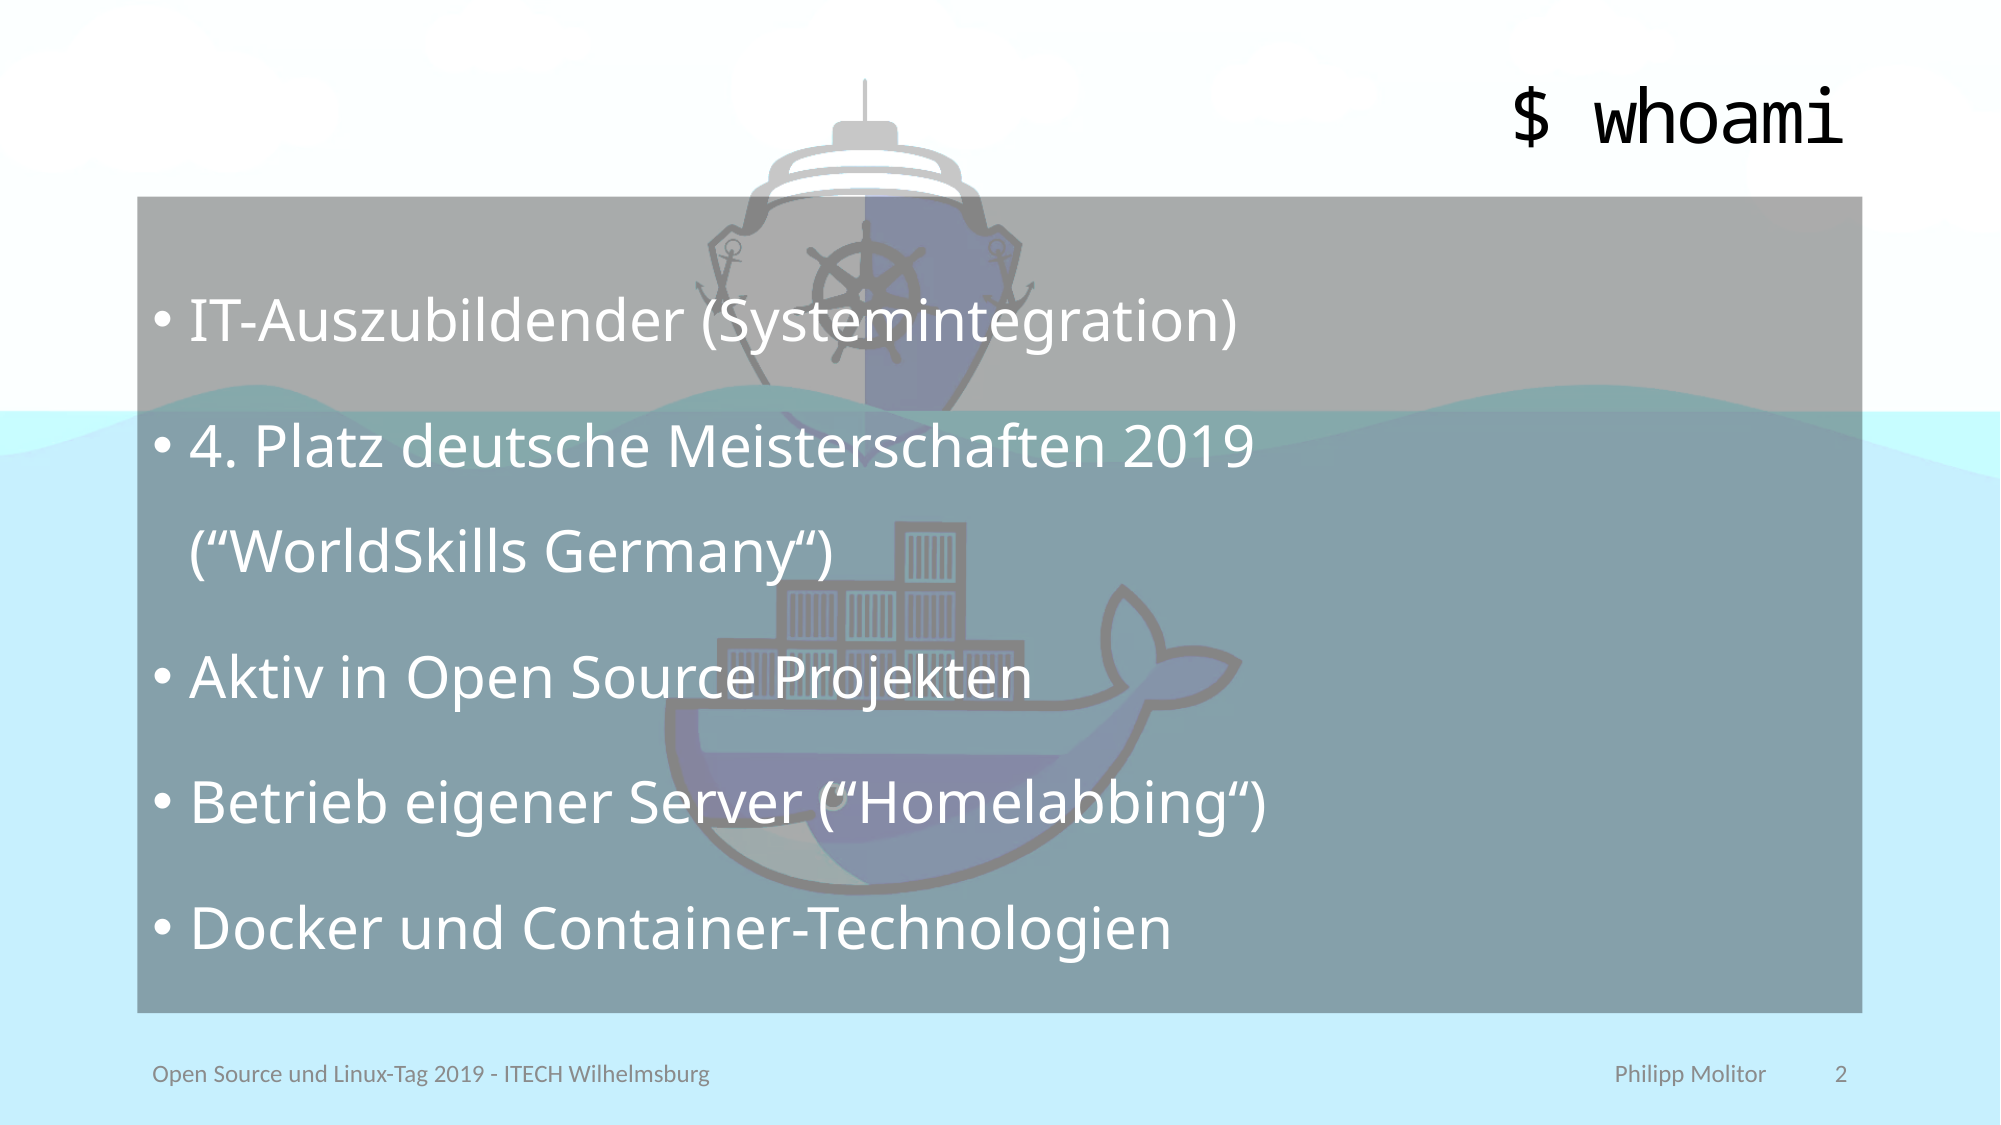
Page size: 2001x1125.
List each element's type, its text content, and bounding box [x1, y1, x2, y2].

footer Philipp Molitor [1358, 1042, 1782, 1103]
slide_number 1 [1782, 1042, 1863, 1103]
list IT-Auszubildender (Systemintegration) 4. Platz deutsche Meisterschaften 2019 (“WorldSkills Germany“) Aktiv in Open Source Projekten Betrieb eigener Server (“Homelabbing“) Docker und Container-Technologien [137, 196, 1863, 1014]
slide_number Open Source und Linux-Tag 2019 - ITECH Wilhelmsburg [137, 1042, 945, 1103]
title $ whoami [137, 59, 1863, 180]
